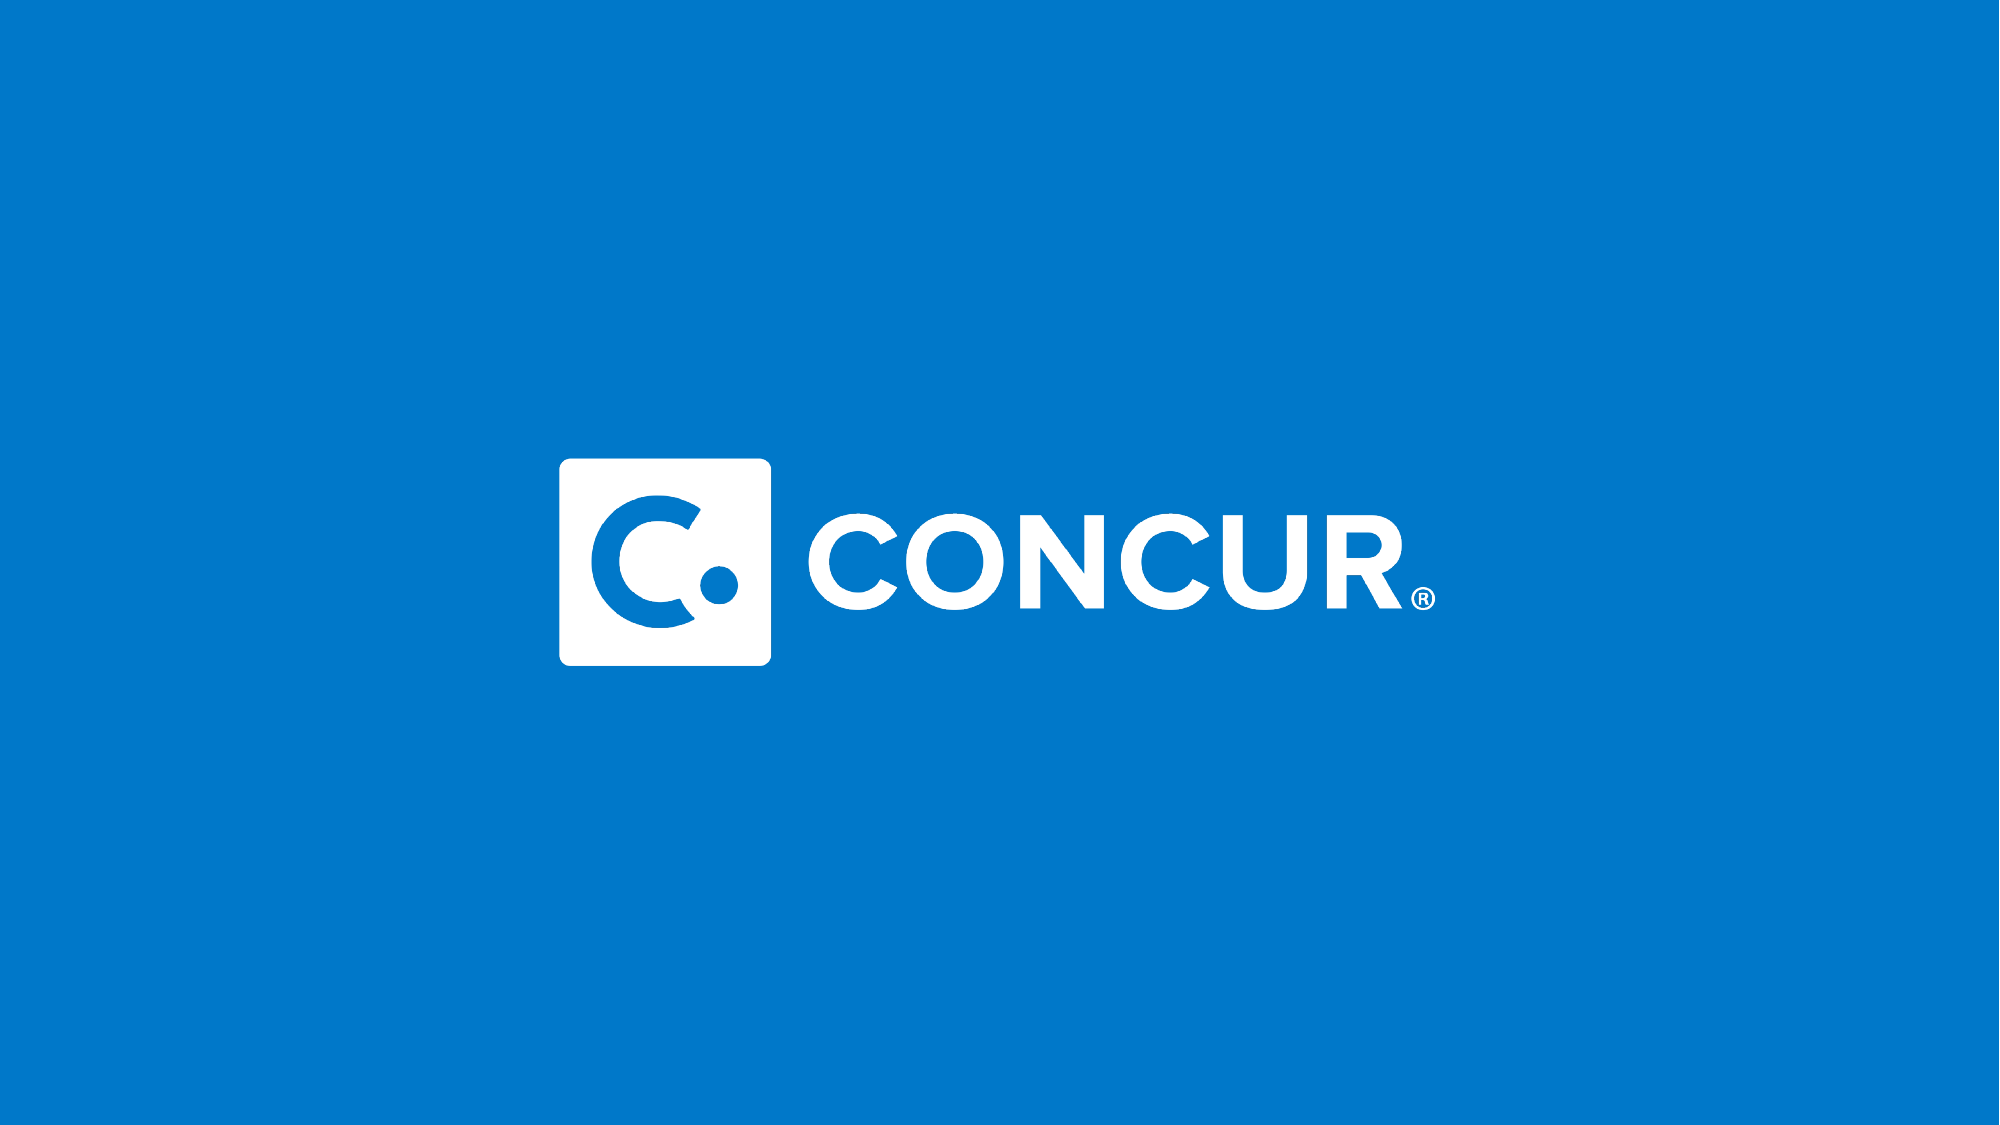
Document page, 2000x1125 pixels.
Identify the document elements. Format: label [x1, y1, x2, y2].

picture [499, 399, 1500, 726]
